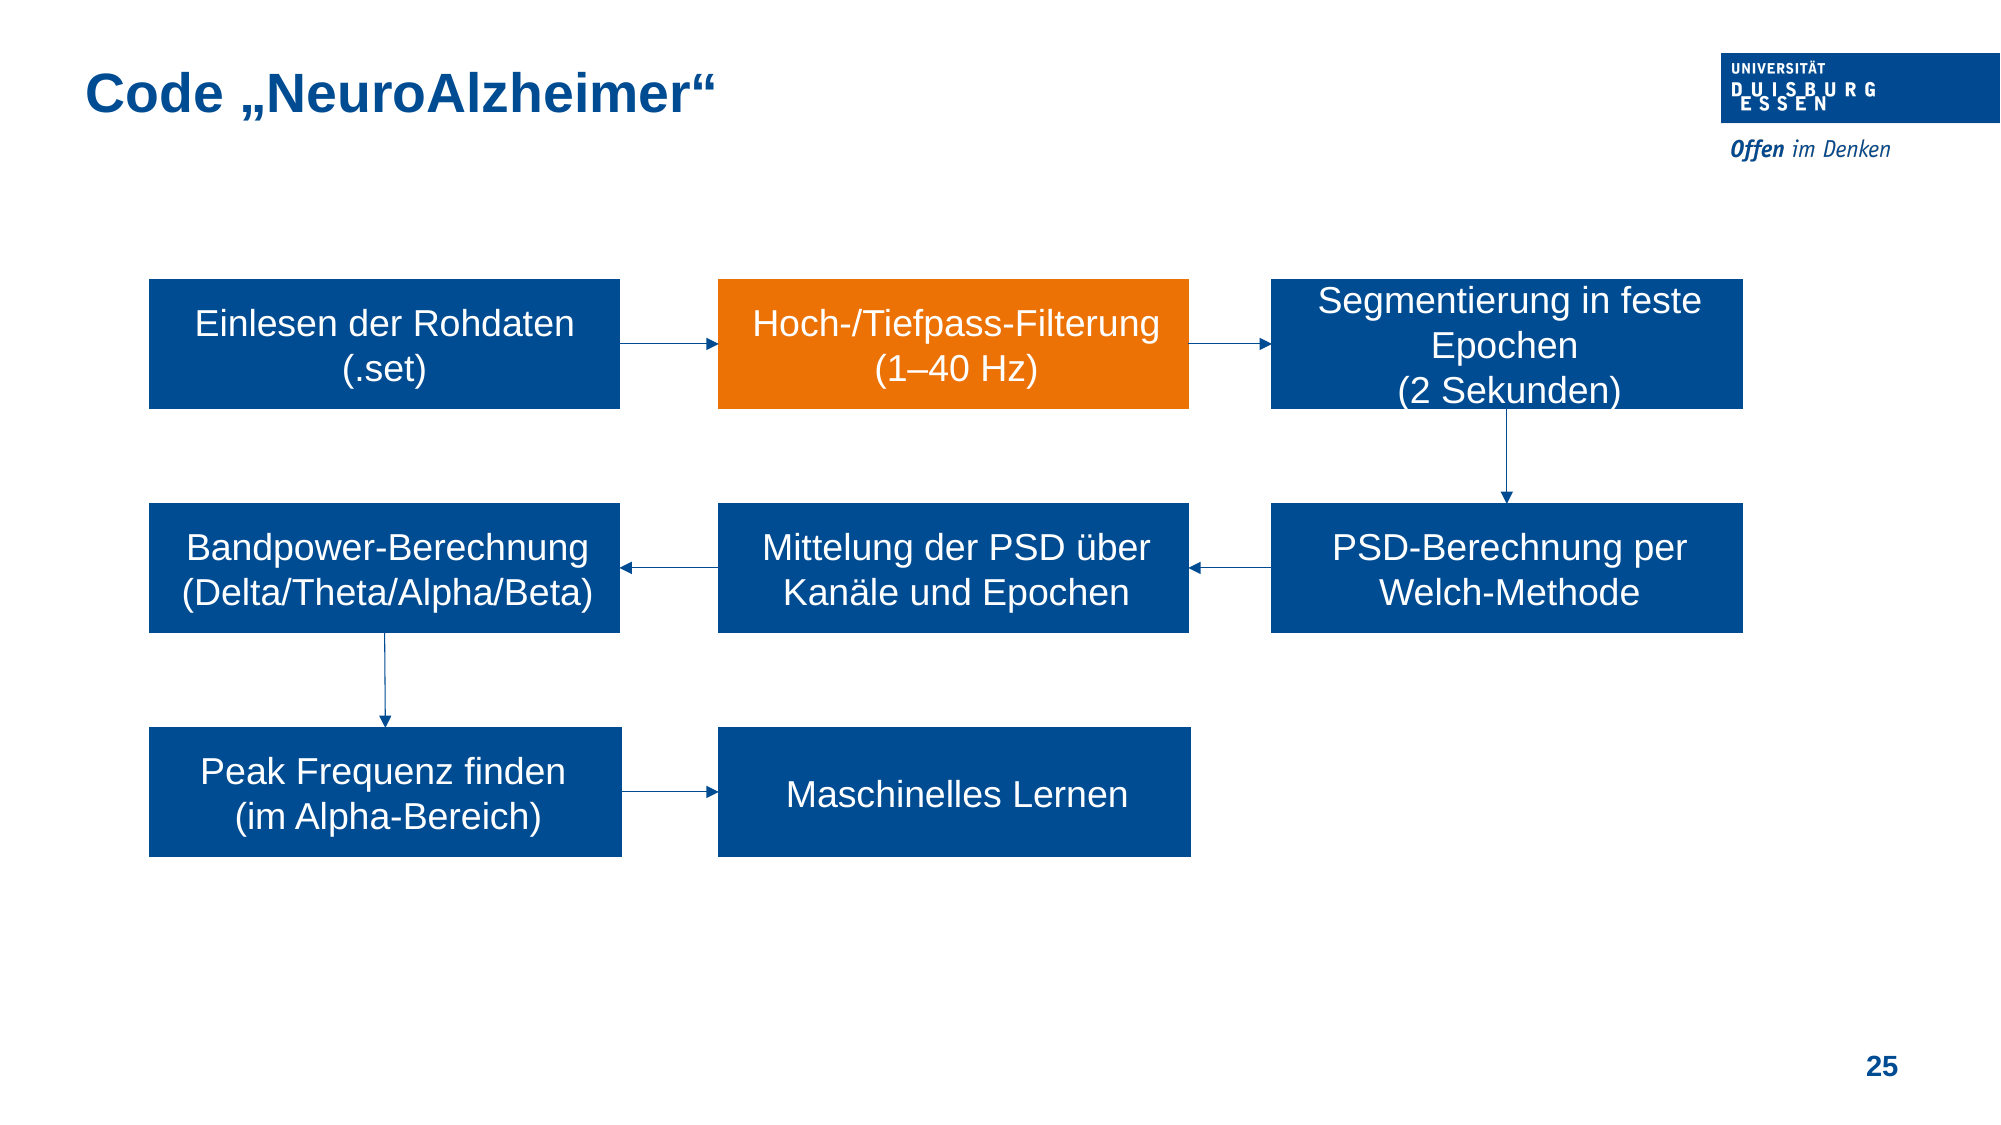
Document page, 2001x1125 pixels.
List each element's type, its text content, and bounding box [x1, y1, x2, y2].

text_box Bandpower-Berechnung (Delta/Theta/Alpha/Beta) [149, 503, 620, 633]
picture [1721, 53, 2000, 162]
text_box PSD-Berechnung per Welch-Methode [1271, 503, 1743, 633]
text_box Mittelung der PSD über Kanäle und Epochen [718, 503, 1189, 633]
text_box Peak Frequenz finden (im Alpha-Bereich) [149, 727, 622, 857]
text_box Maschinelles Lernen [718, 727, 1191, 857]
text_box Segmentierung in feste Epochen (2 Sekunden) [1271, 279, 1743, 409]
text_box Einlesen der Rohdaten (.set) [149, 279, 620, 409]
list Code „NeuroAlzheimer“ [85, 57, 1694, 132]
text_box Hoch-/Tiefpass-Filterung (1–40 Hz) [718, 279, 1189, 409]
slide_number 25 [1677, 1039, 1914, 1081]
